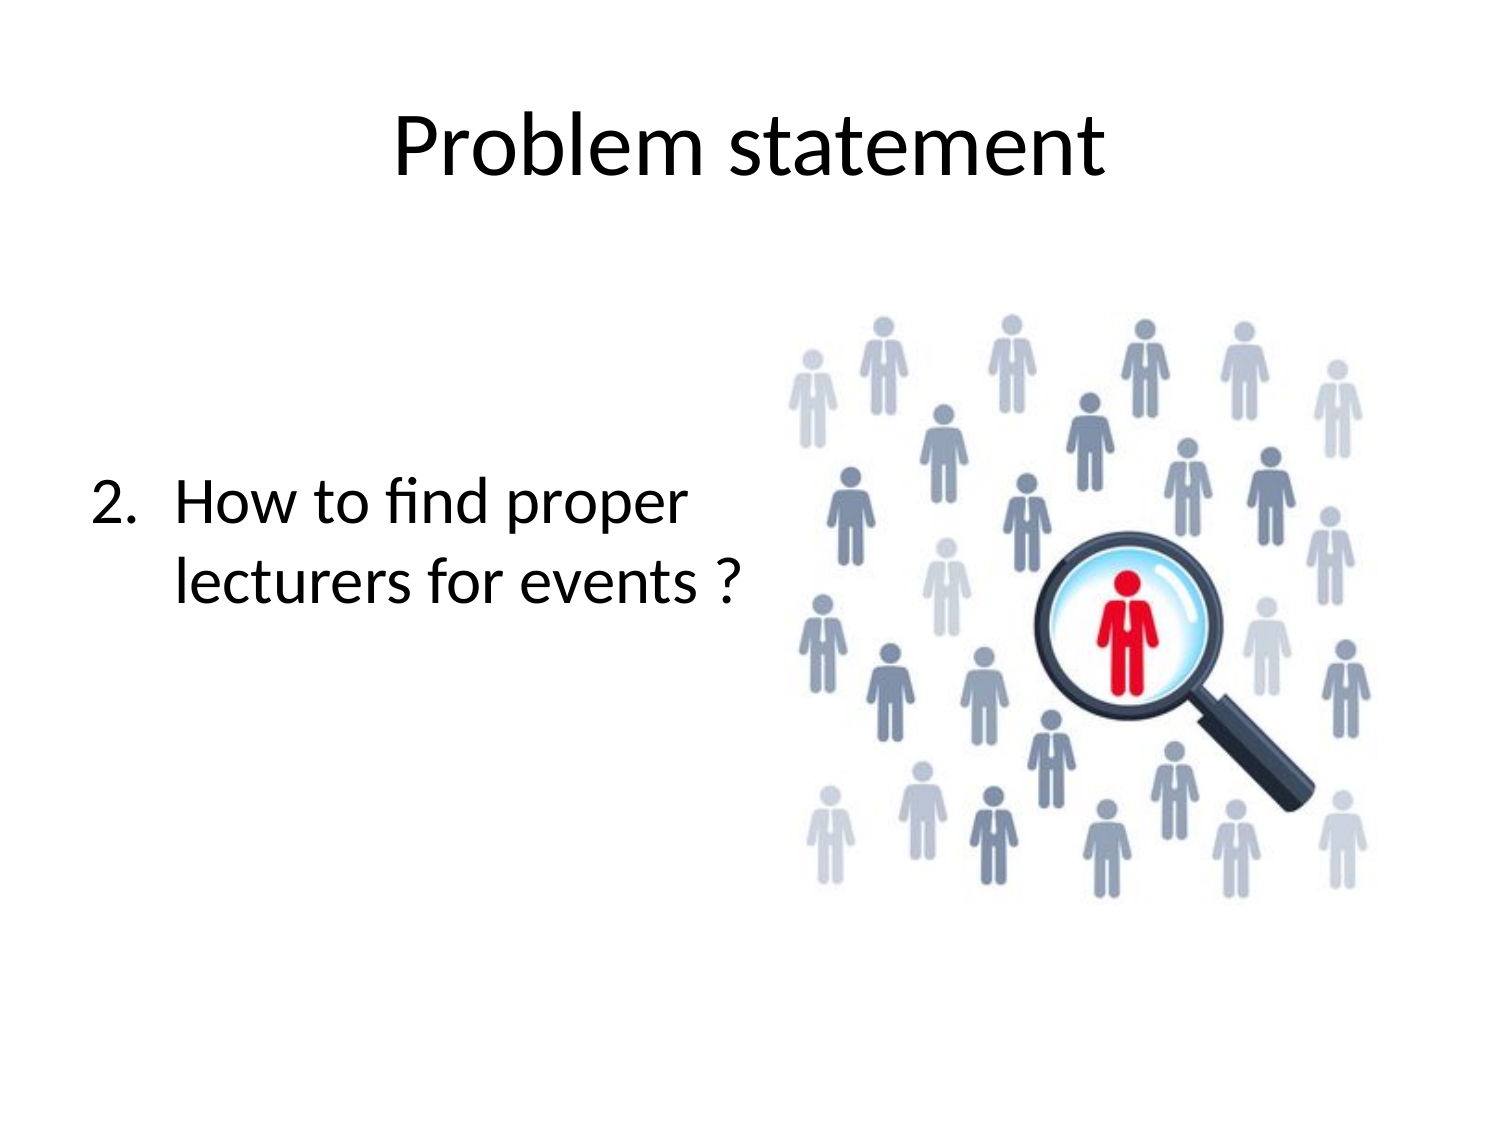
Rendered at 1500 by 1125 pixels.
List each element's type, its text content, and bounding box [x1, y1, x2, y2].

title Problem statement [75, 45, 1425, 233]
picture [785, 312, 1379, 906]
list How to find proper lecturers for events ? [75, 262, 821, 1005]
